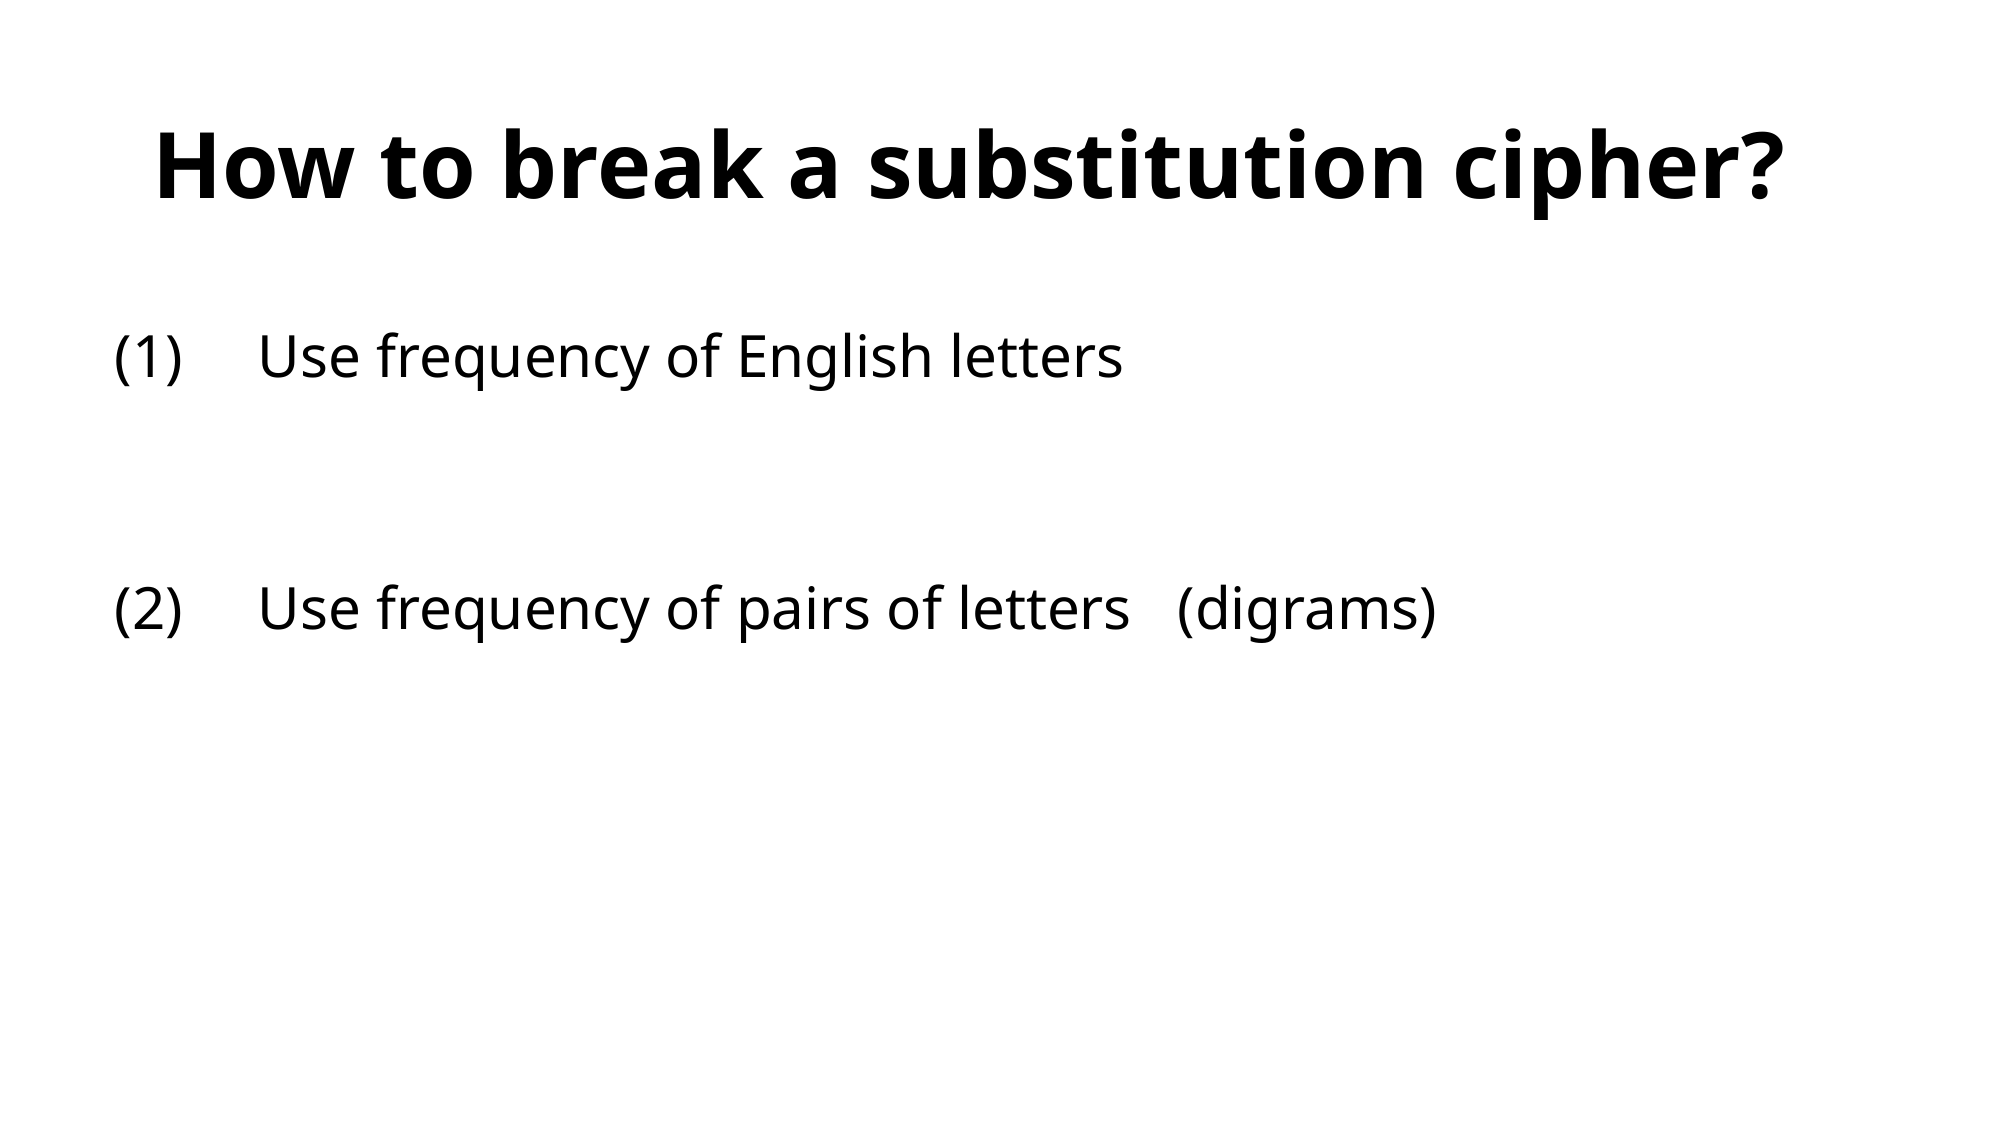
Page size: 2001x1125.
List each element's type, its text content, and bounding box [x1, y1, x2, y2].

title How to break a substitution cipher? [137, 59, 1863, 278]
list Use frequency of English letters Use frequency of pairs of letters (digrams) [99, 320, 1900, 1063]
